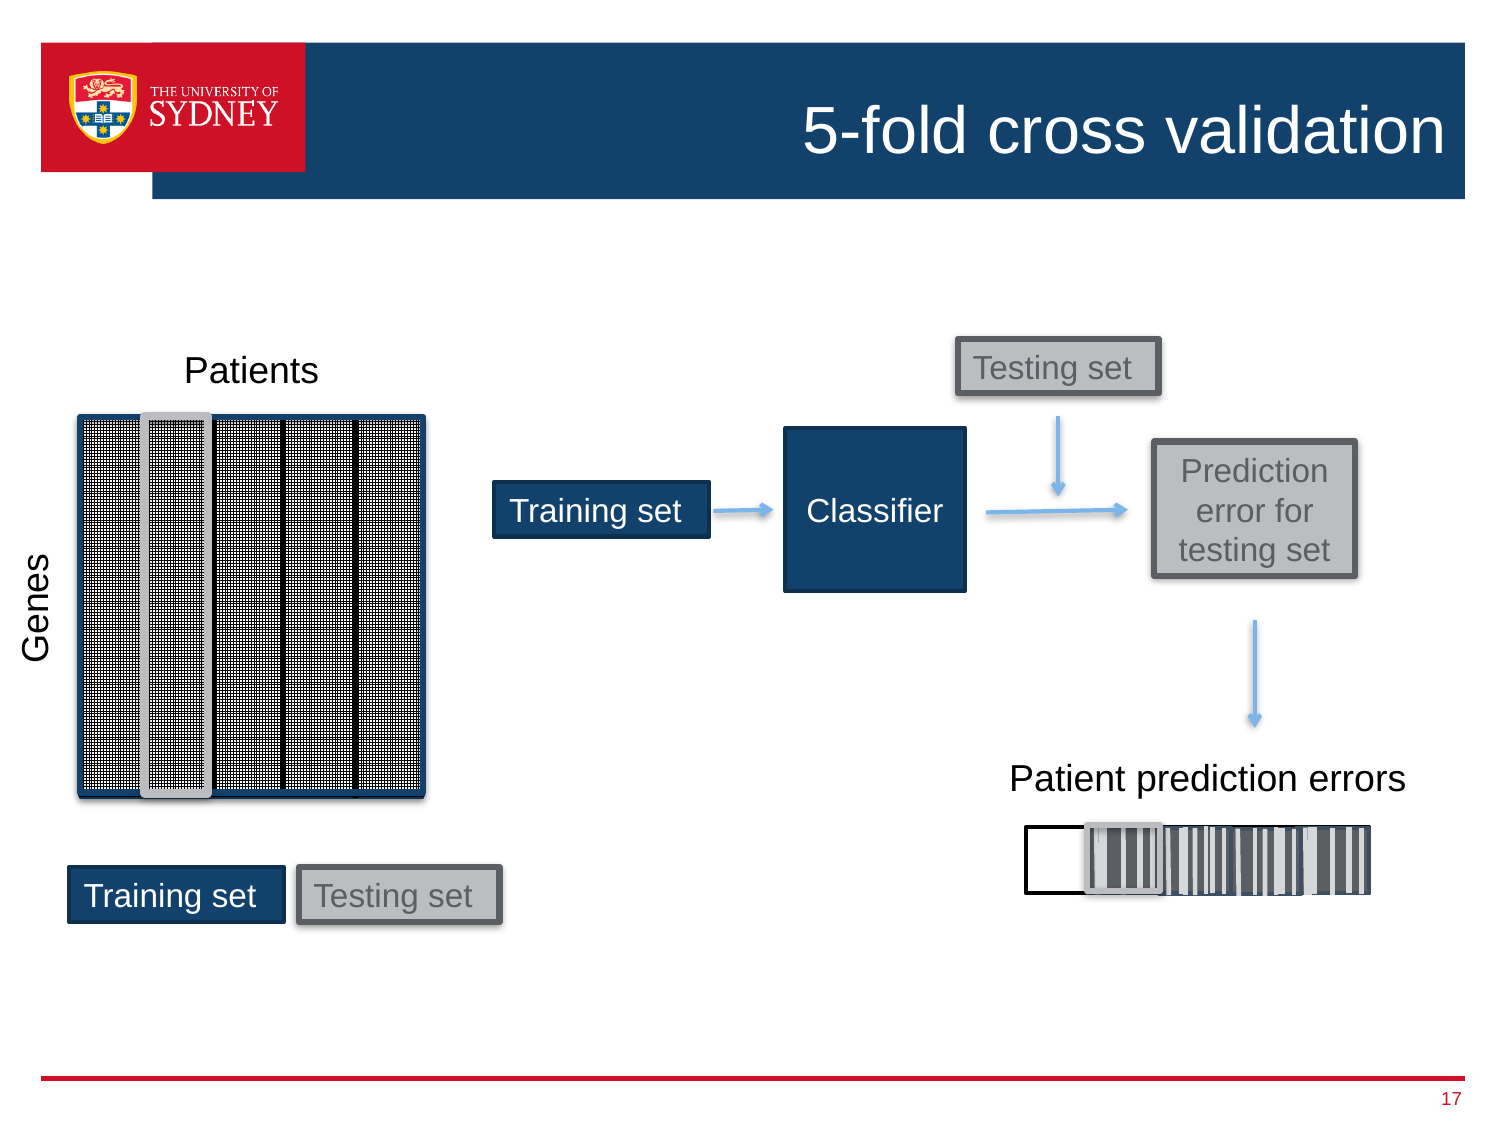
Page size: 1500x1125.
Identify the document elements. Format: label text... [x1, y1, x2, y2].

text_box Classifier [783, 426, 967, 593]
text_box Patient prediction errors [994, 746, 1422, 807]
text_box [357, 416, 424, 793]
text_box Training set [492, 480, 711, 539]
text_box [210, 416, 283, 793]
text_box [1302, 825, 1370, 896]
text_box Genes [3, 538, 64, 679]
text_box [1233, 825, 1302, 897]
text_box Prediction error for testing set [1151, 438, 1358, 579]
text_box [1025, 825, 1084, 895]
text_box Patients [169, 338, 335, 398]
title 5-fold cross validation [304, 70, 1463, 175]
picture [69, 71, 278, 144]
text_box [285, 416, 355, 793]
text_box Testing set [955, 336, 1162, 396]
text_box Testing set [296, 864, 503, 925]
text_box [1086, 824, 1160, 895]
slide_number 17 [1421, 1080, 1463, 1116]
text_box Training set [67, 865, 286, 924]
text_box [144, 415, 209, 794]
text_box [1162, 825, 1232, 896]
text_box [79, 416, 141, 793]
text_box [985, 509, 1129, 513]
